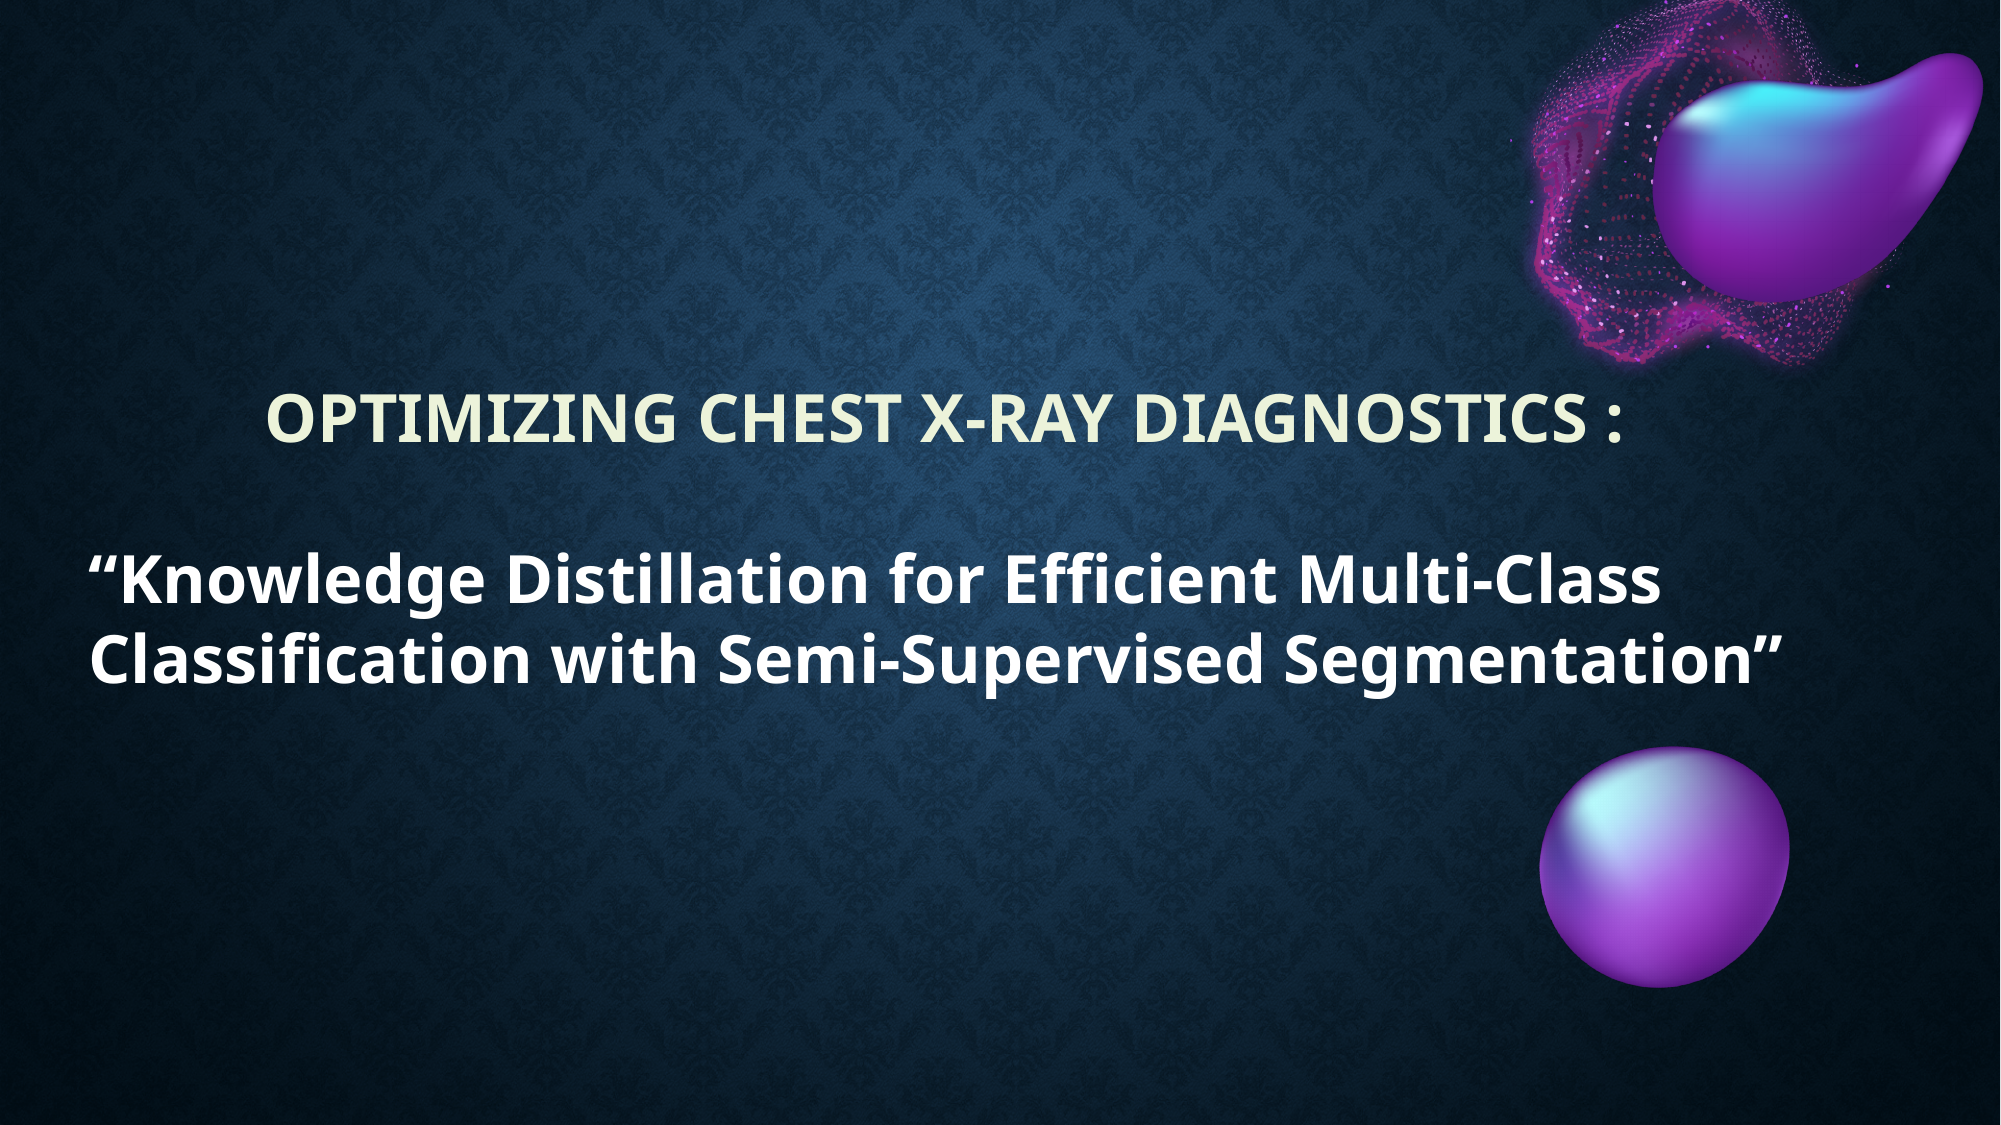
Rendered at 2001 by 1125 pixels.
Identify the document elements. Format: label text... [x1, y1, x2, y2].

text_box “Knowledge Distillation for Efficient Multi-Class Classification with Semi-Supervised Segmentation” [68, 527, 1931, 708]
picture [1509, 0, 2001, 383]
picture [1507, 711, 1828, 1021]
title Optimizing Chest X-Ray diagnostics : [152, 348, 1738, 477]
